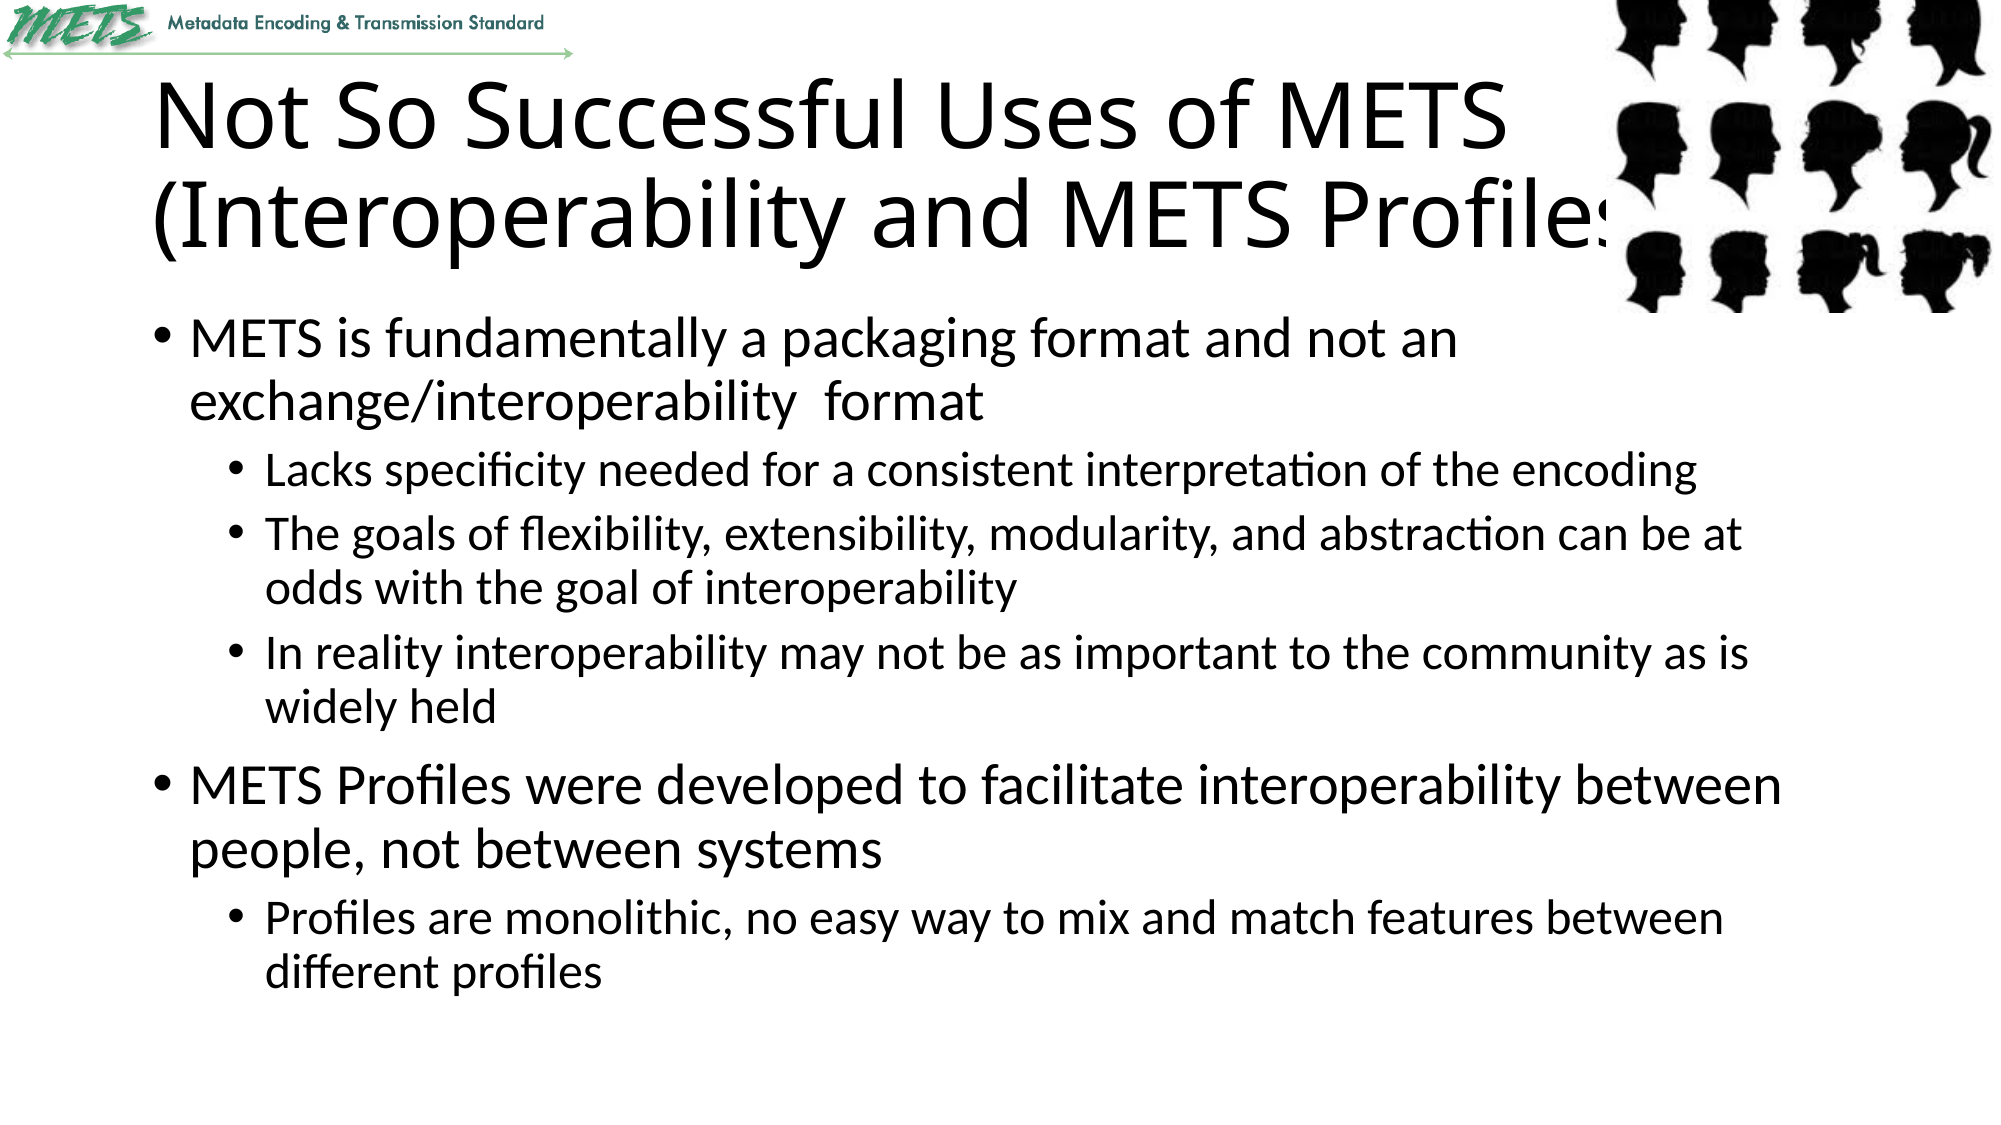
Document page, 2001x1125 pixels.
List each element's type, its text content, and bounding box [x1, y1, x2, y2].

list METS is fundamentally a packaging format and not an exchange/interoperability format Lacks specificity needed for a consistent interpretation of the encoding The goals of flexibility, extensibility, modularity, and abstraction can be at odds with the goal of interoperability In reality interoperability may not be as important to the community as is widely held METS Profiles were developed to facilitate interoperability between people, not between systems Profiles are monolithic, no easy way to mix and match features between different profiles [137, 299, 1863, 1014]
picture [1606, 0, 2000, 313]
title Not So Successful Uses of METS (Interoperability and METS Profiles) [137, 59, 1606, 278]
